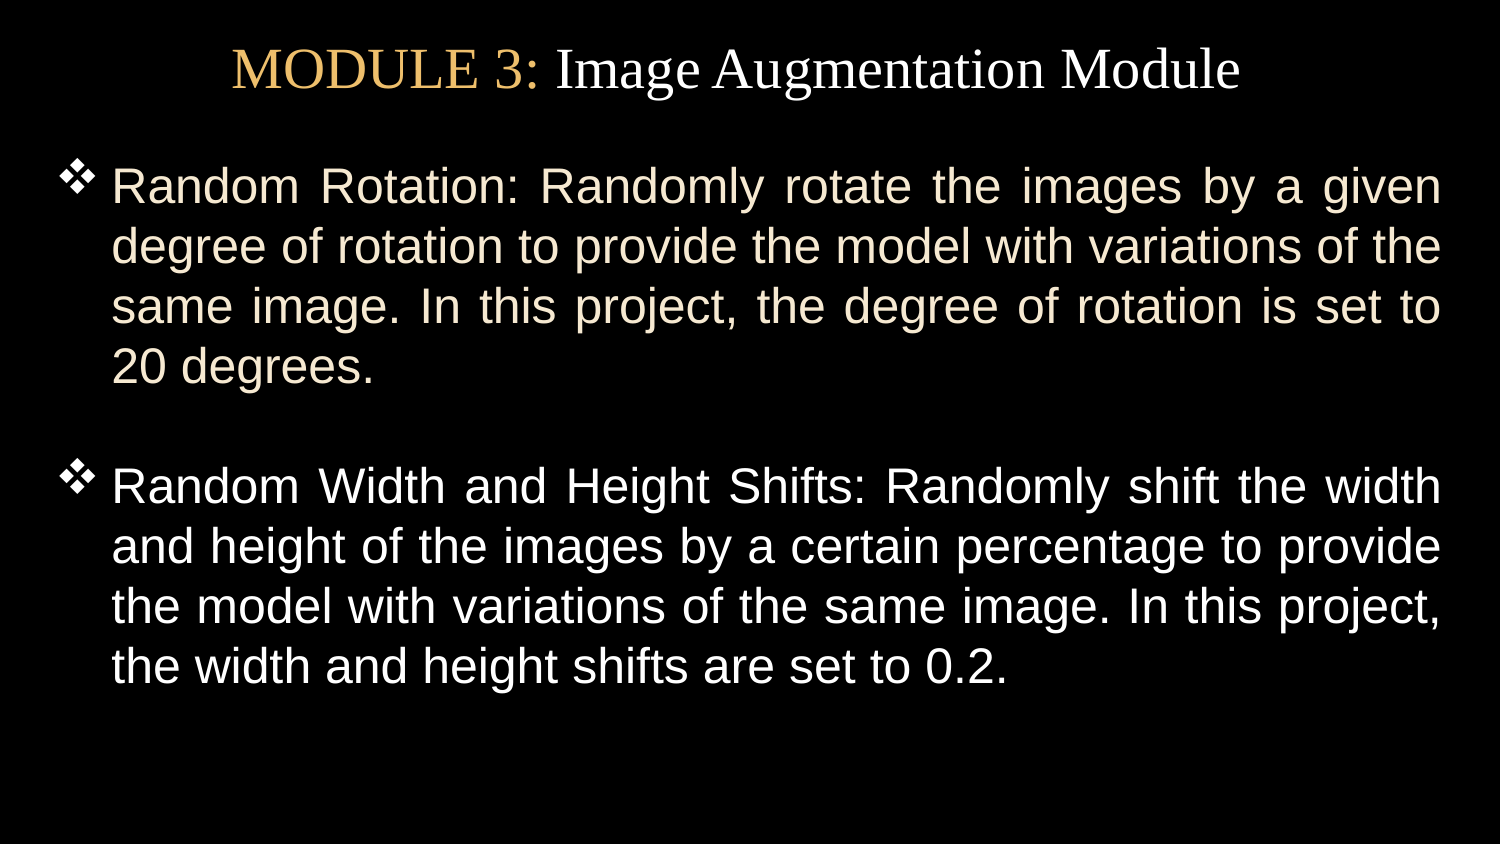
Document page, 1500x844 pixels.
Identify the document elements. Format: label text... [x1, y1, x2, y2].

text_box Random Rotation: Randomly rotate the images by a given degree of rotation to provide the model with variations of the same image. In this project, the degree of rotation is set to 20 degrees. Random Width and Height Shifts: Randomly shift the width and height of the images by a certain percentage to provide the model with variations of the same image. In this project, the width and height shifts are set to 0.2. [40, 145, 1458, 701]
text_box MODULE 3: Image Augmentation Module [217, 22, 1282, 108]
